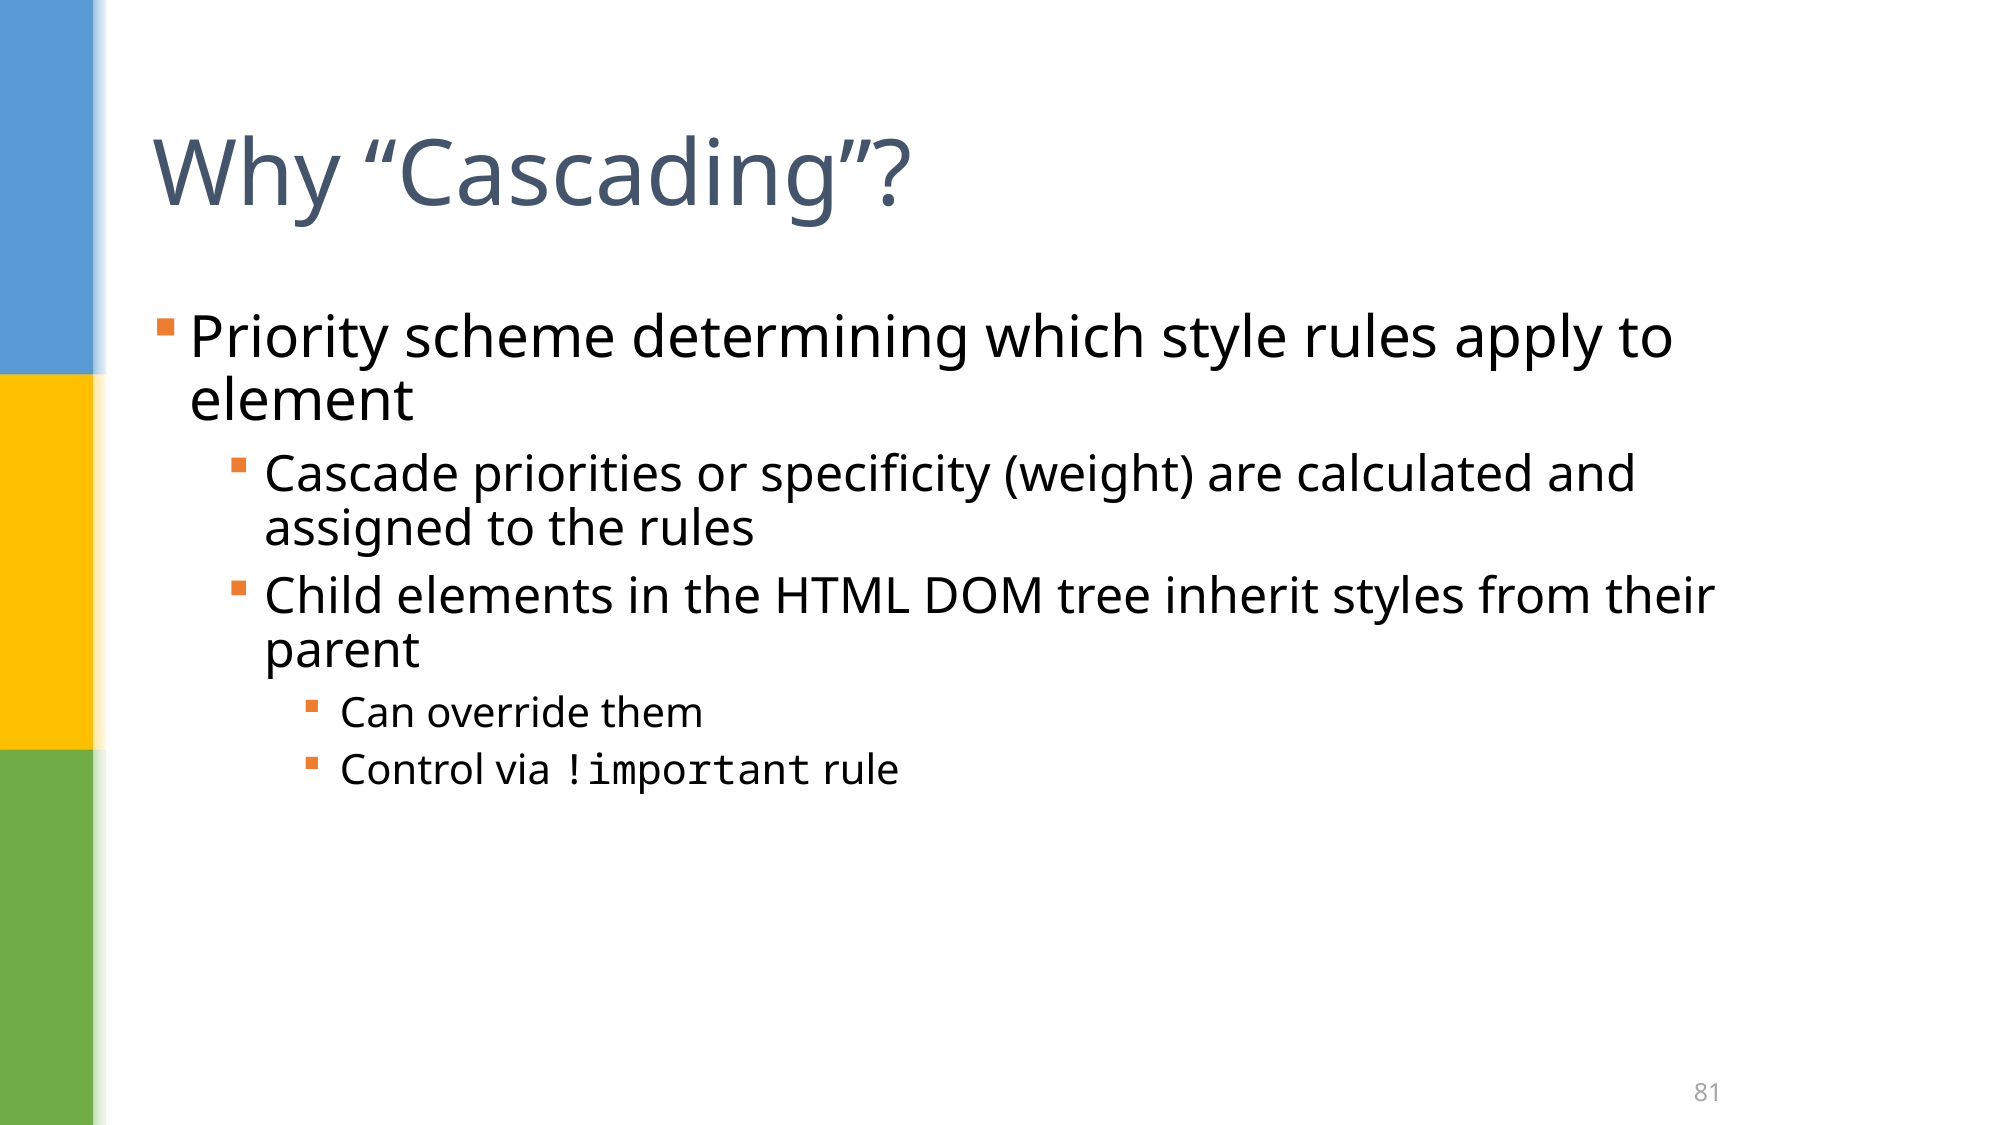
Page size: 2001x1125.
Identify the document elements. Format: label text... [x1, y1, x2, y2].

list Priority scheme determining which style rules apply to element Cascade priorities or specificity (weight) are calculated and assigned to the rules Child elements in the HTML DOM tree inherit styles from their parent Can override them Control via !important rule [137, 299, 1863, 1014]
picture [0, 0, 2001, 1125]
slide_number 81 [1662, 1074, 1738, 1113]
title Why “Cascading”? [137, 59, 1863, 278]
